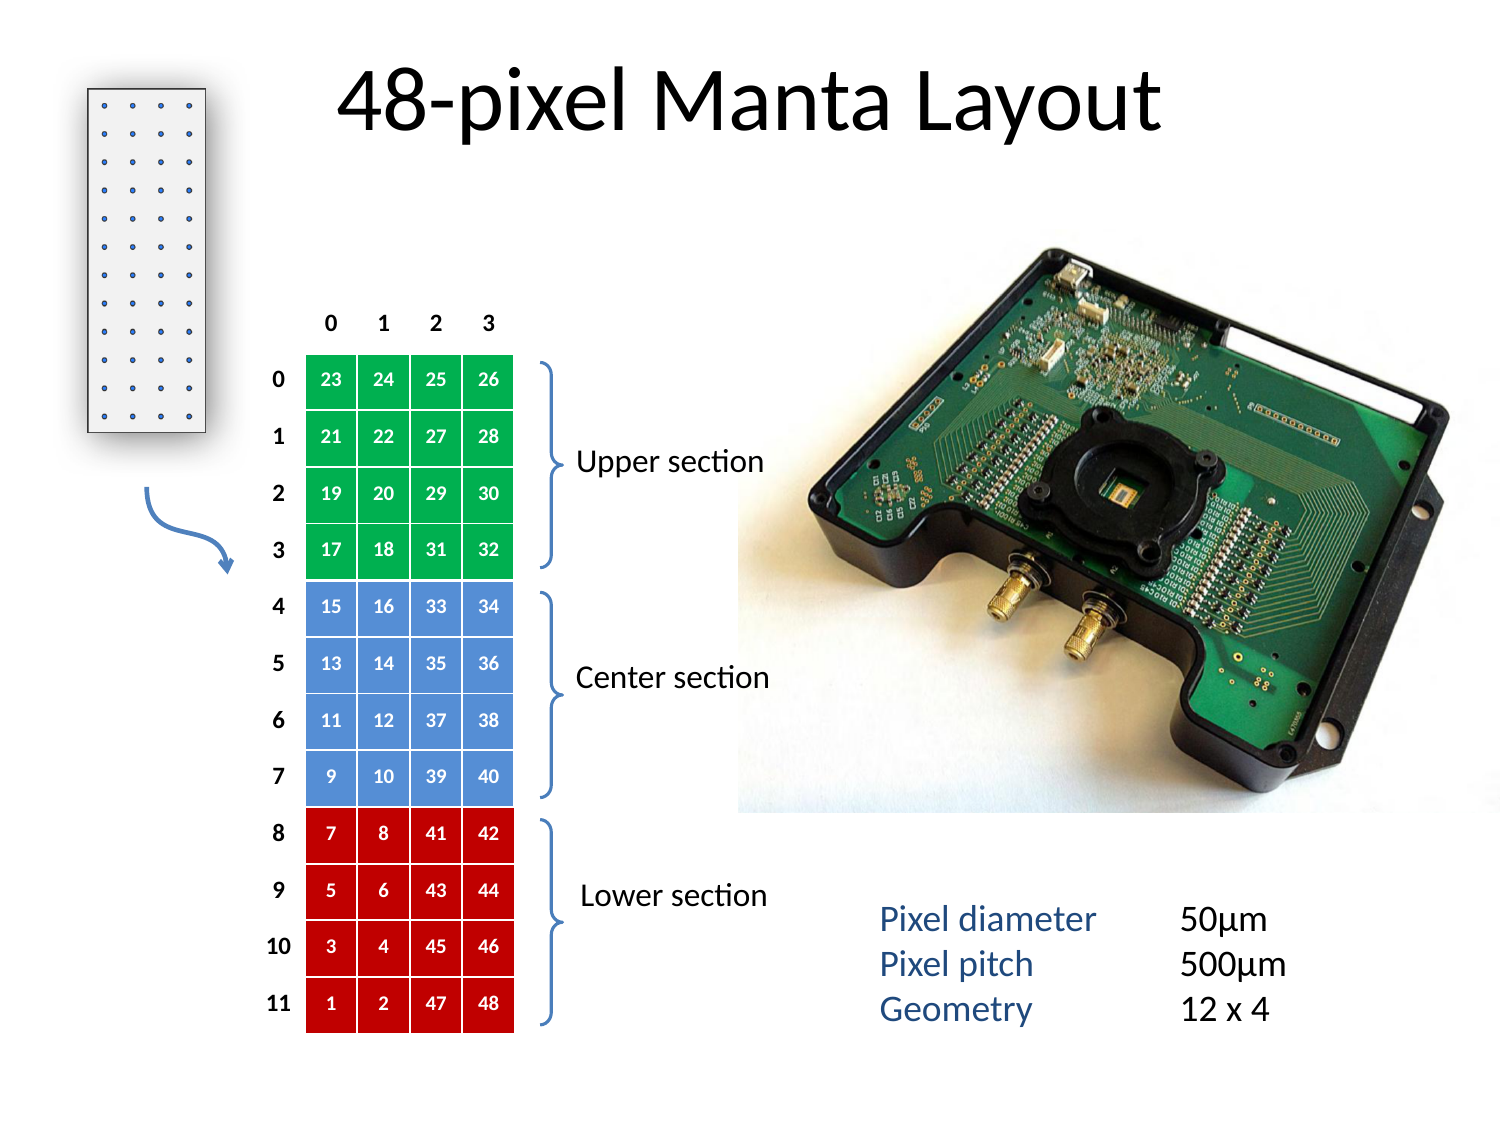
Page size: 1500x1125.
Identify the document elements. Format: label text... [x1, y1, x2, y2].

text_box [143, 489, 232, 572]
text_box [252, 296, 776, 1035]
text_box Pixel diameter 50µm Pixel pitch 500µm Geometry 12 x 4 [864, 886, 1302, 1036]
picture [737, 212, 1500, 813]
title 48-pixel Manta Layout [75, 0, 1425, 188]
picture [87, 88, 207, 433]
